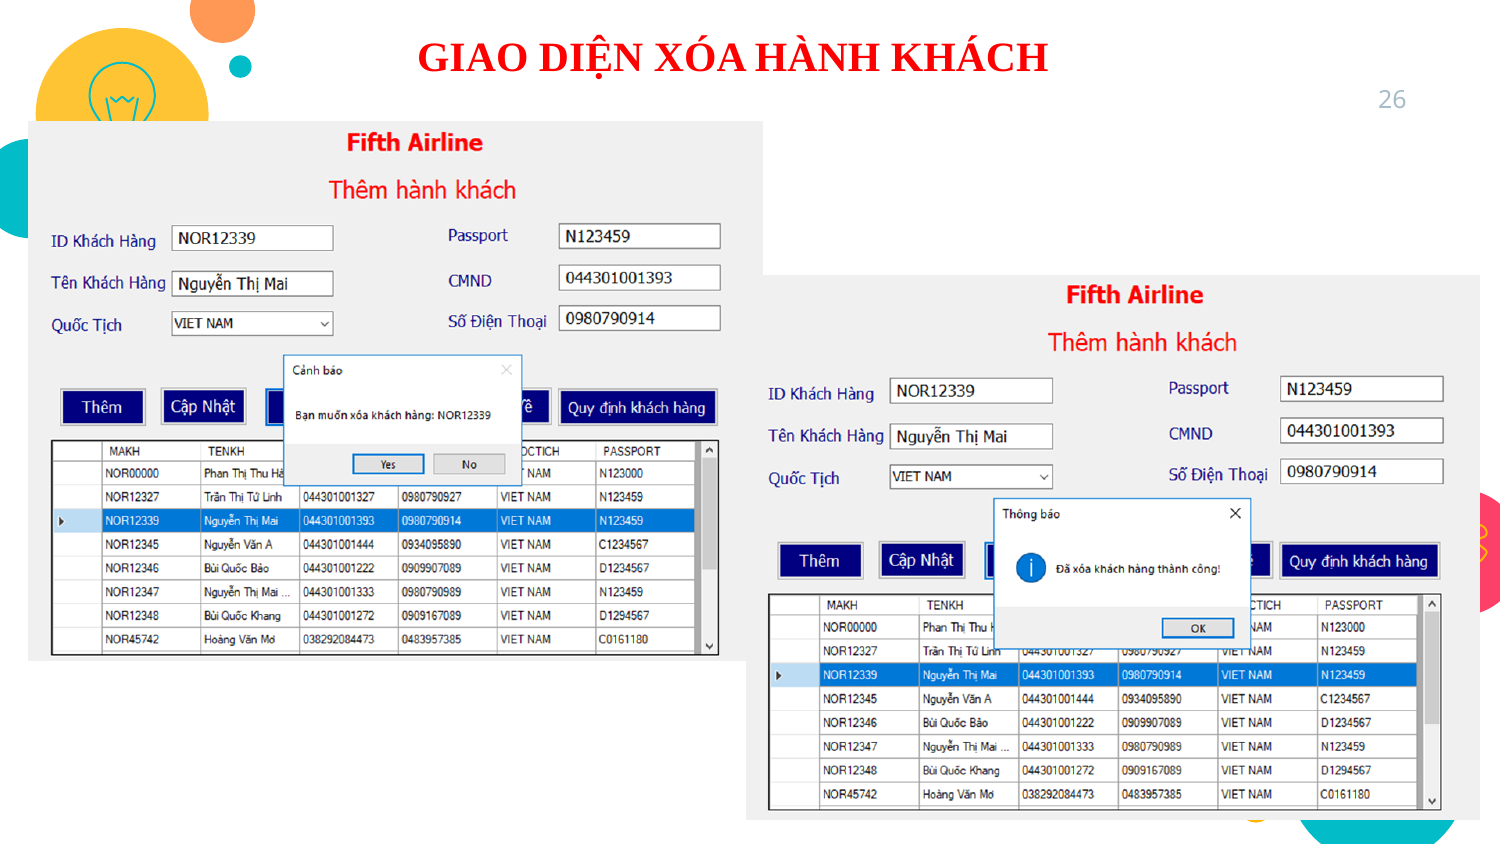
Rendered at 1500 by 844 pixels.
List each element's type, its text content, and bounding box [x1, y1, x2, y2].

picture [28, 121, 1480, 821]
list GIAO DIỆN XÓA HÀNH KHÁCH [395, 15, 1114, 122]
slide_number 26 [1331, 68, 1422, 134]
